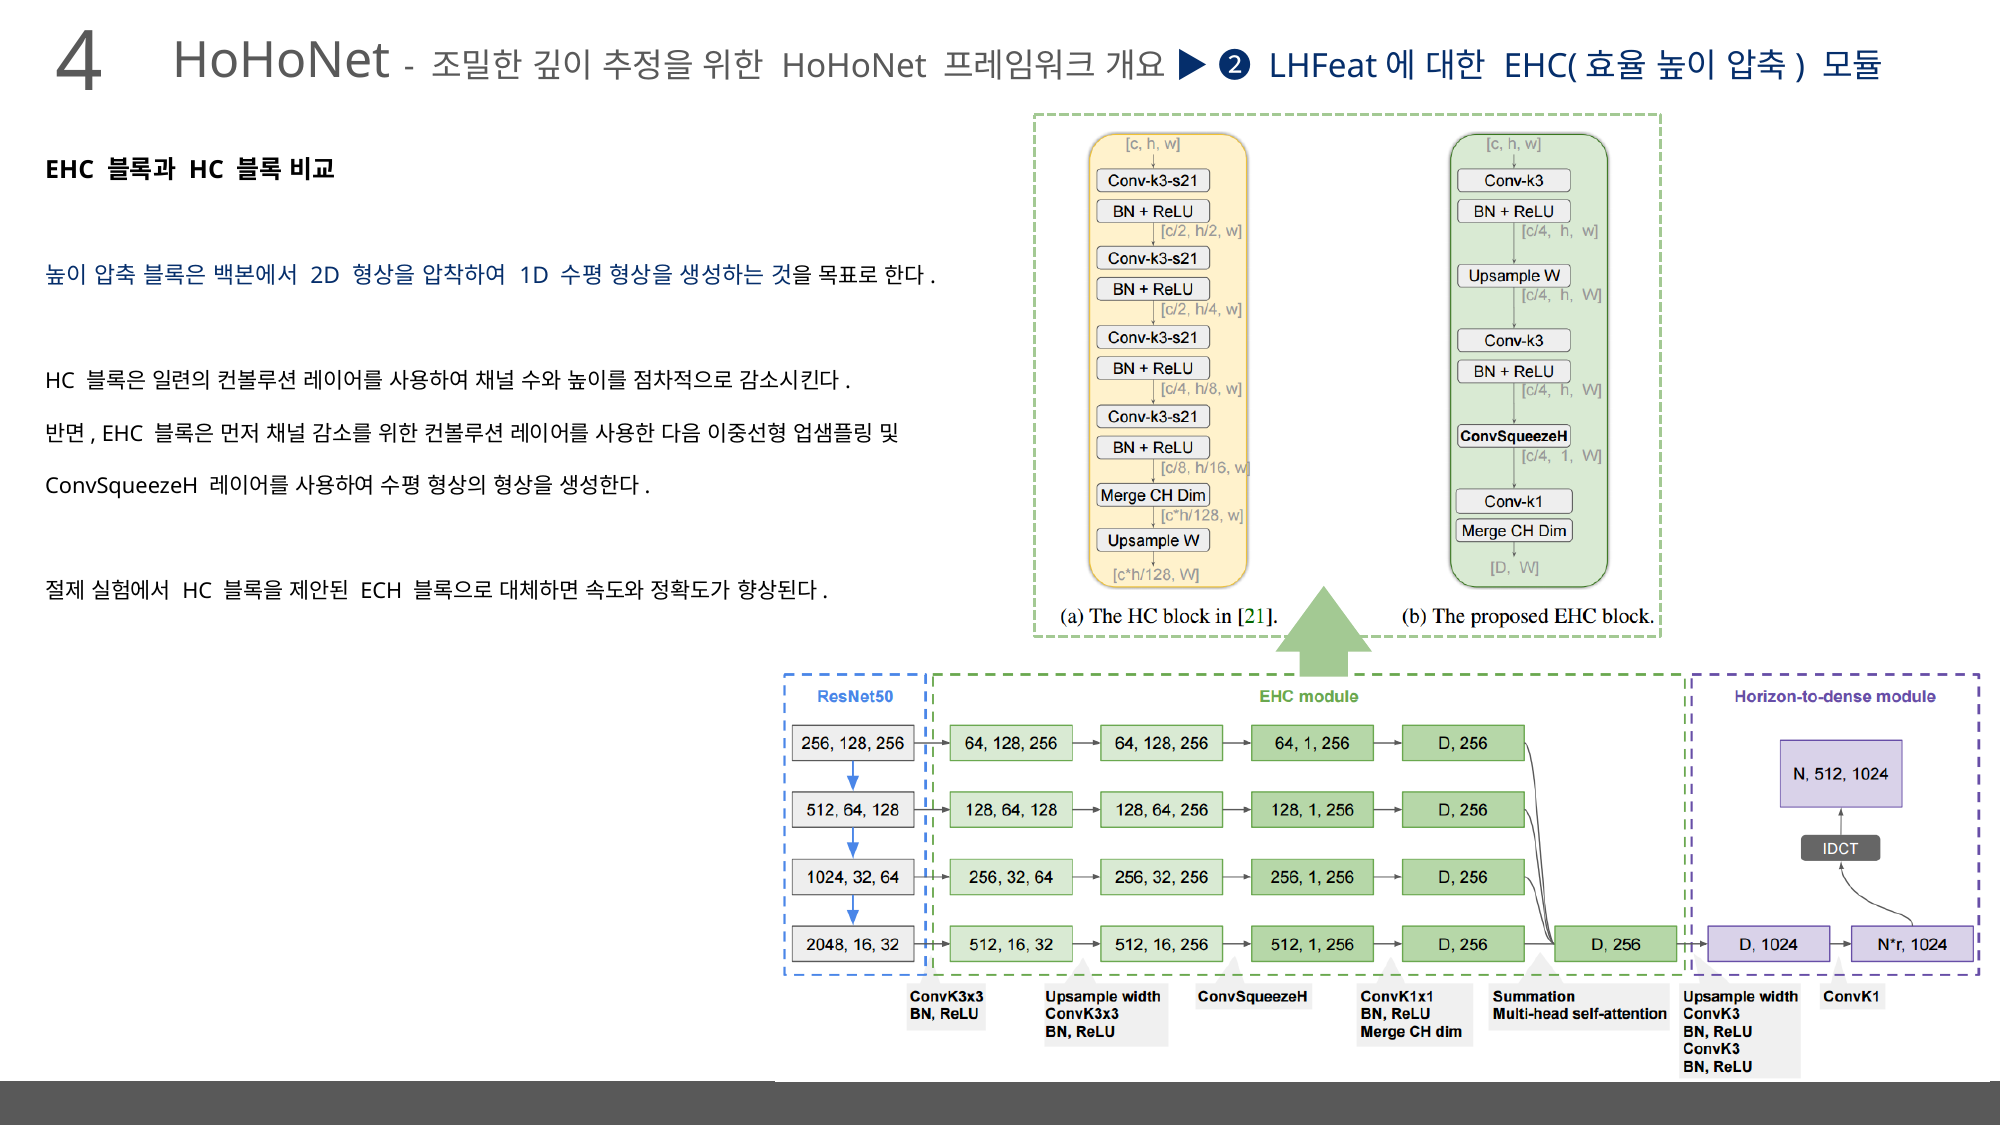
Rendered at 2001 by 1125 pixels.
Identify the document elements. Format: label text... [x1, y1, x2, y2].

text_box [1273, 635, 1375, 664]
text_box EHC 블록과 HC 블록 비교 높이 압축 블록은 백본에서 2D 형상을 압착하여 1D 수평 형상을 생성하는 것을 목표로 한다. HC 블록은 일련의 컨볼루션 레이어를 사용하여 채널 수와 높이를 점차적으로 감소시킨다. 반면, EHC 블록은 먼저 채널 감소를 위한 컨볼루션 레이어를 사용한 다음 이중선형 업샘플링 및 ConvSqueezeH 레이어를 사용하여 수평 형상의 형상을 생성한다. 절제 실험에서 HC 블록을 제안된 ECH 블록으로 대체하면 속도와 정확도가 향상된다. [30, 116, 996, 611]
picture [1035, 116, 1659, 635]
text_box 4 [23, 0, 135, 115]
text_box HoHoNet - 조밀한 깊이 추정을 위한 HoHoNet 프레임워크 개요 ▶ ❷ LHFeat에 대한 EHC(효율 높이 압축) 모듈 [157, 20, 1914, 95]
picture [775, 664, 1990, 1082]
text_box [0, 1080, 2000, 1125]
